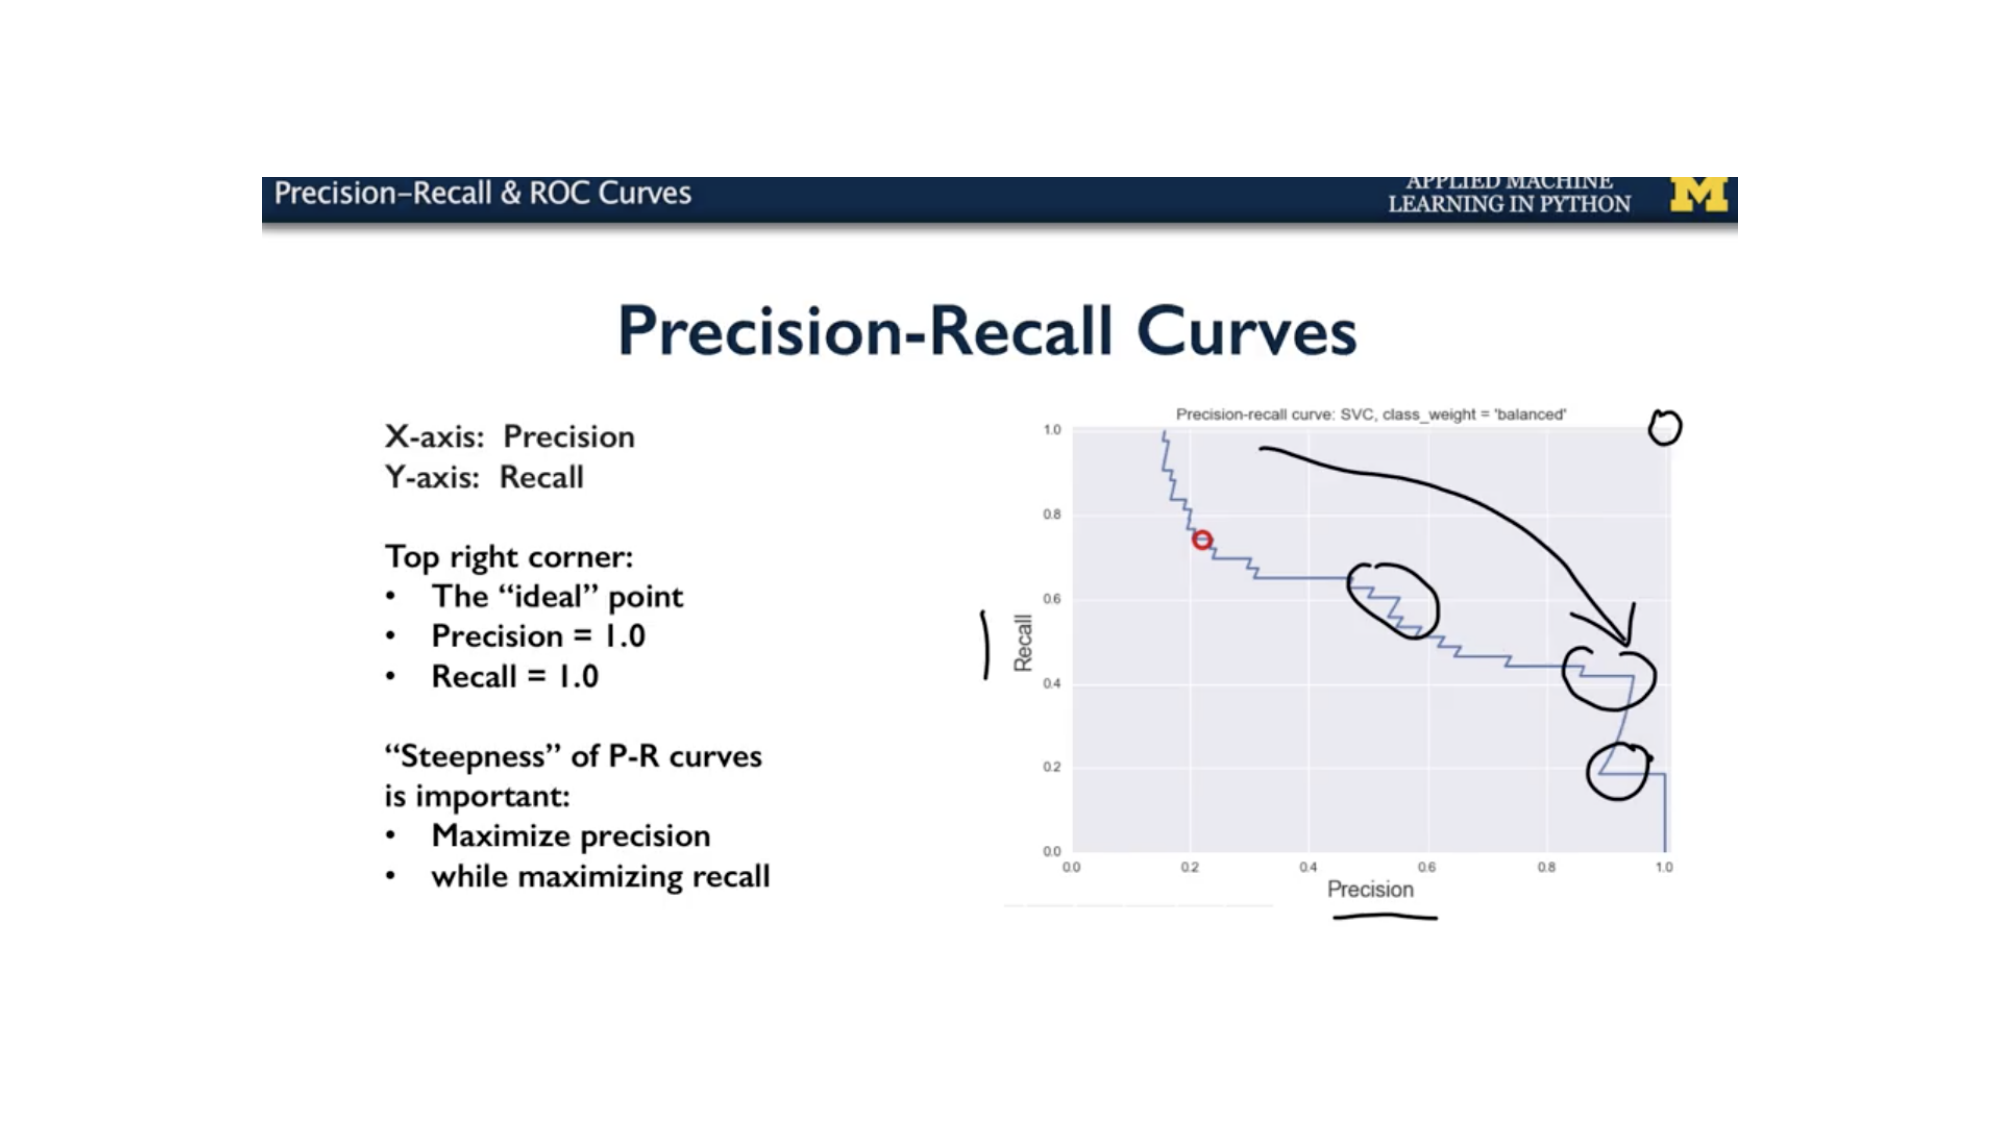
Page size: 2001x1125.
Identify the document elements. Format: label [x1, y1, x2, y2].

picture [262, 177, 1738, 948]
